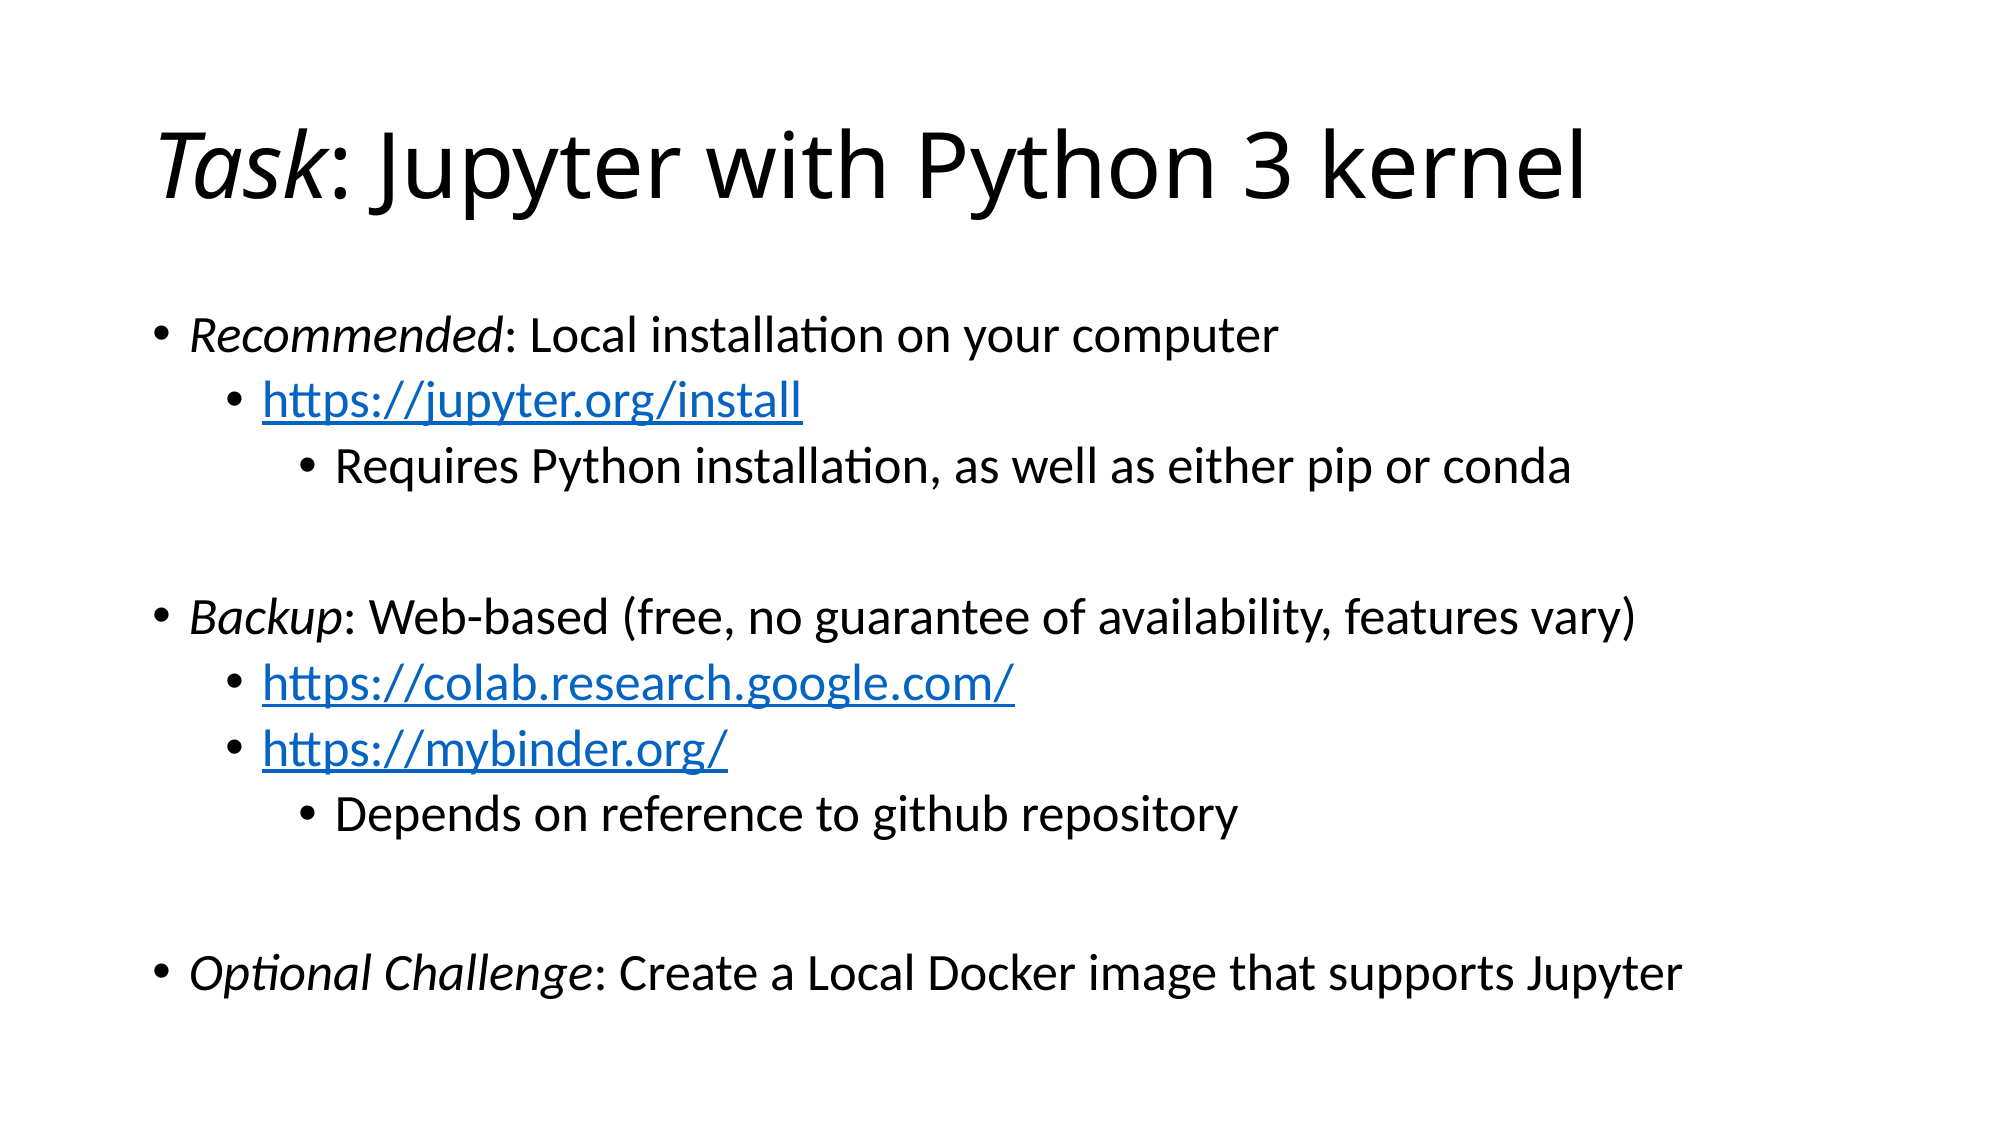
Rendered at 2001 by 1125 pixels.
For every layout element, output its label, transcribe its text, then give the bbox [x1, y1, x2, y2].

list Recommended: Local installation on your computer https://jupyter.org/install Requires Python installation, as well as either pip or conda Backup: Web-based (free, no guarantee of availability, features vary) https://colab.research.google.com/ https://mybinder.org/ Depends on reference to github repository Optional Challenge: Create a Local Docker image that supports Jupyter [137, 299, 1976, 1014]
title Task: Jupyter with Python 3 kernel [137, 59, 1863, 278]
